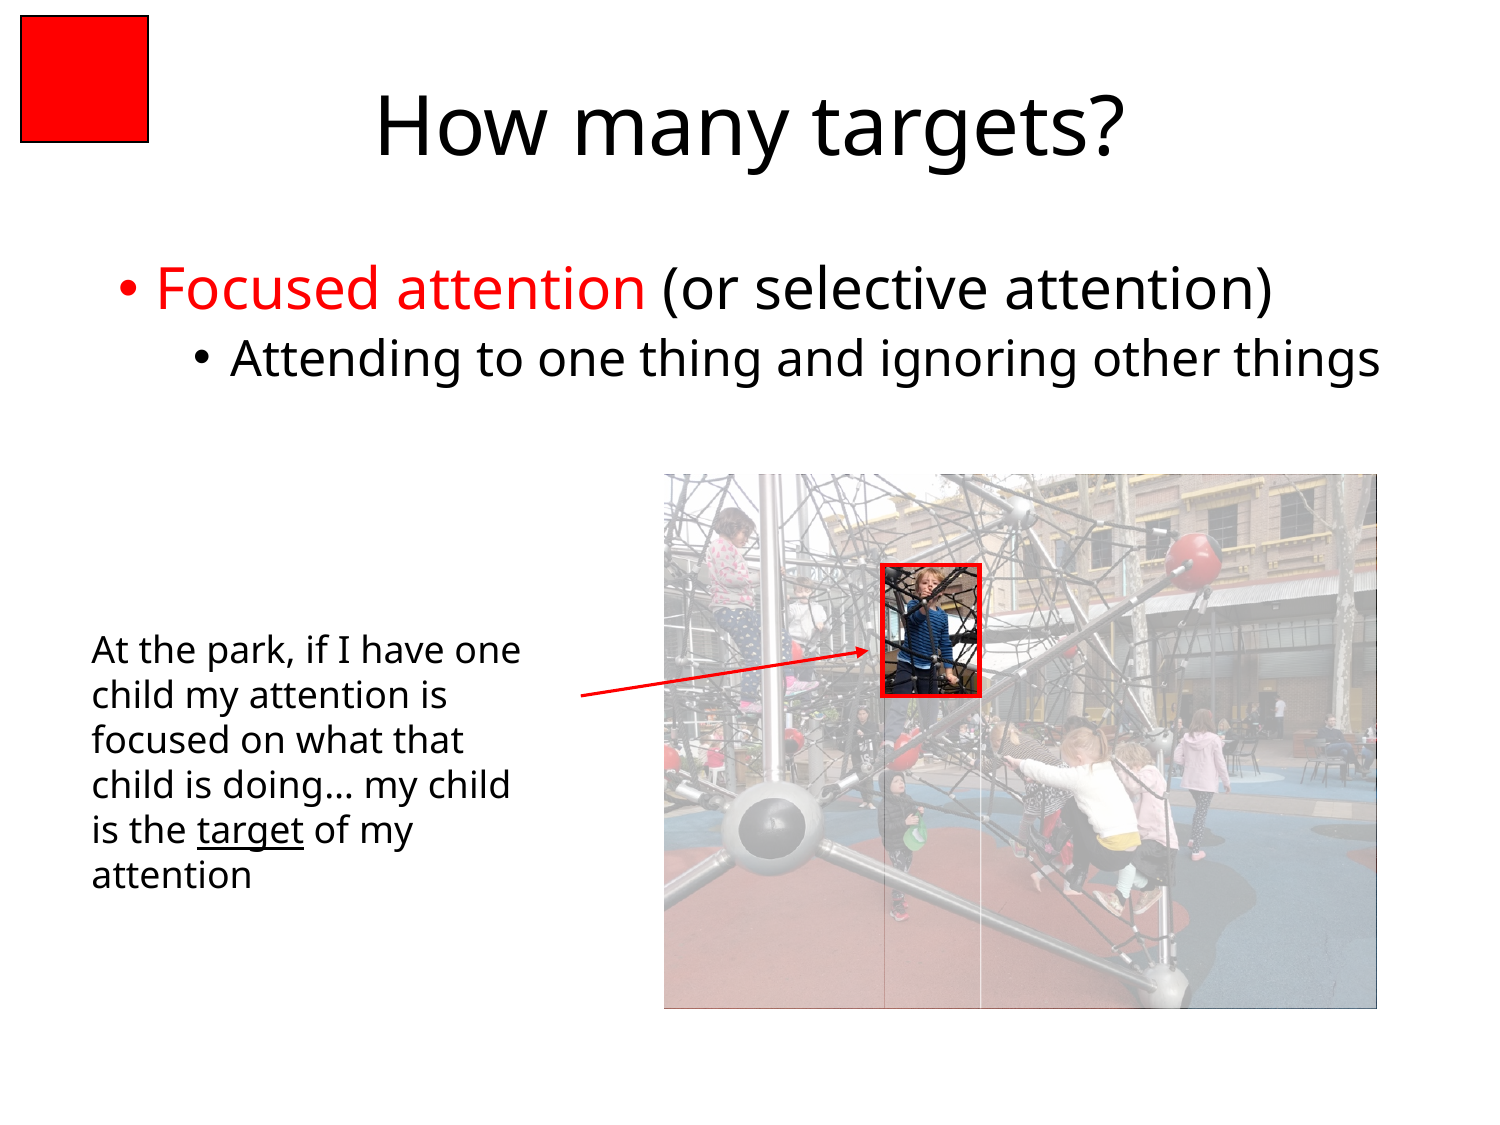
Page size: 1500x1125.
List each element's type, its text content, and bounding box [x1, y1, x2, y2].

text_box [20, 15, 149, 143]
title How many targets? [103, 59, 1397, 198]
picture [663, 474, 1377, 1009]
text_box At the park, if I have one child my attention is focused on what that child is doing… my child is the target of my attention [76, 619, 553, 904]
list Focused attention (or selective attention) Attending to one thing and ignoring other things [103, 251, 1410, 421]
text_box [580, 650, 869, 696]
